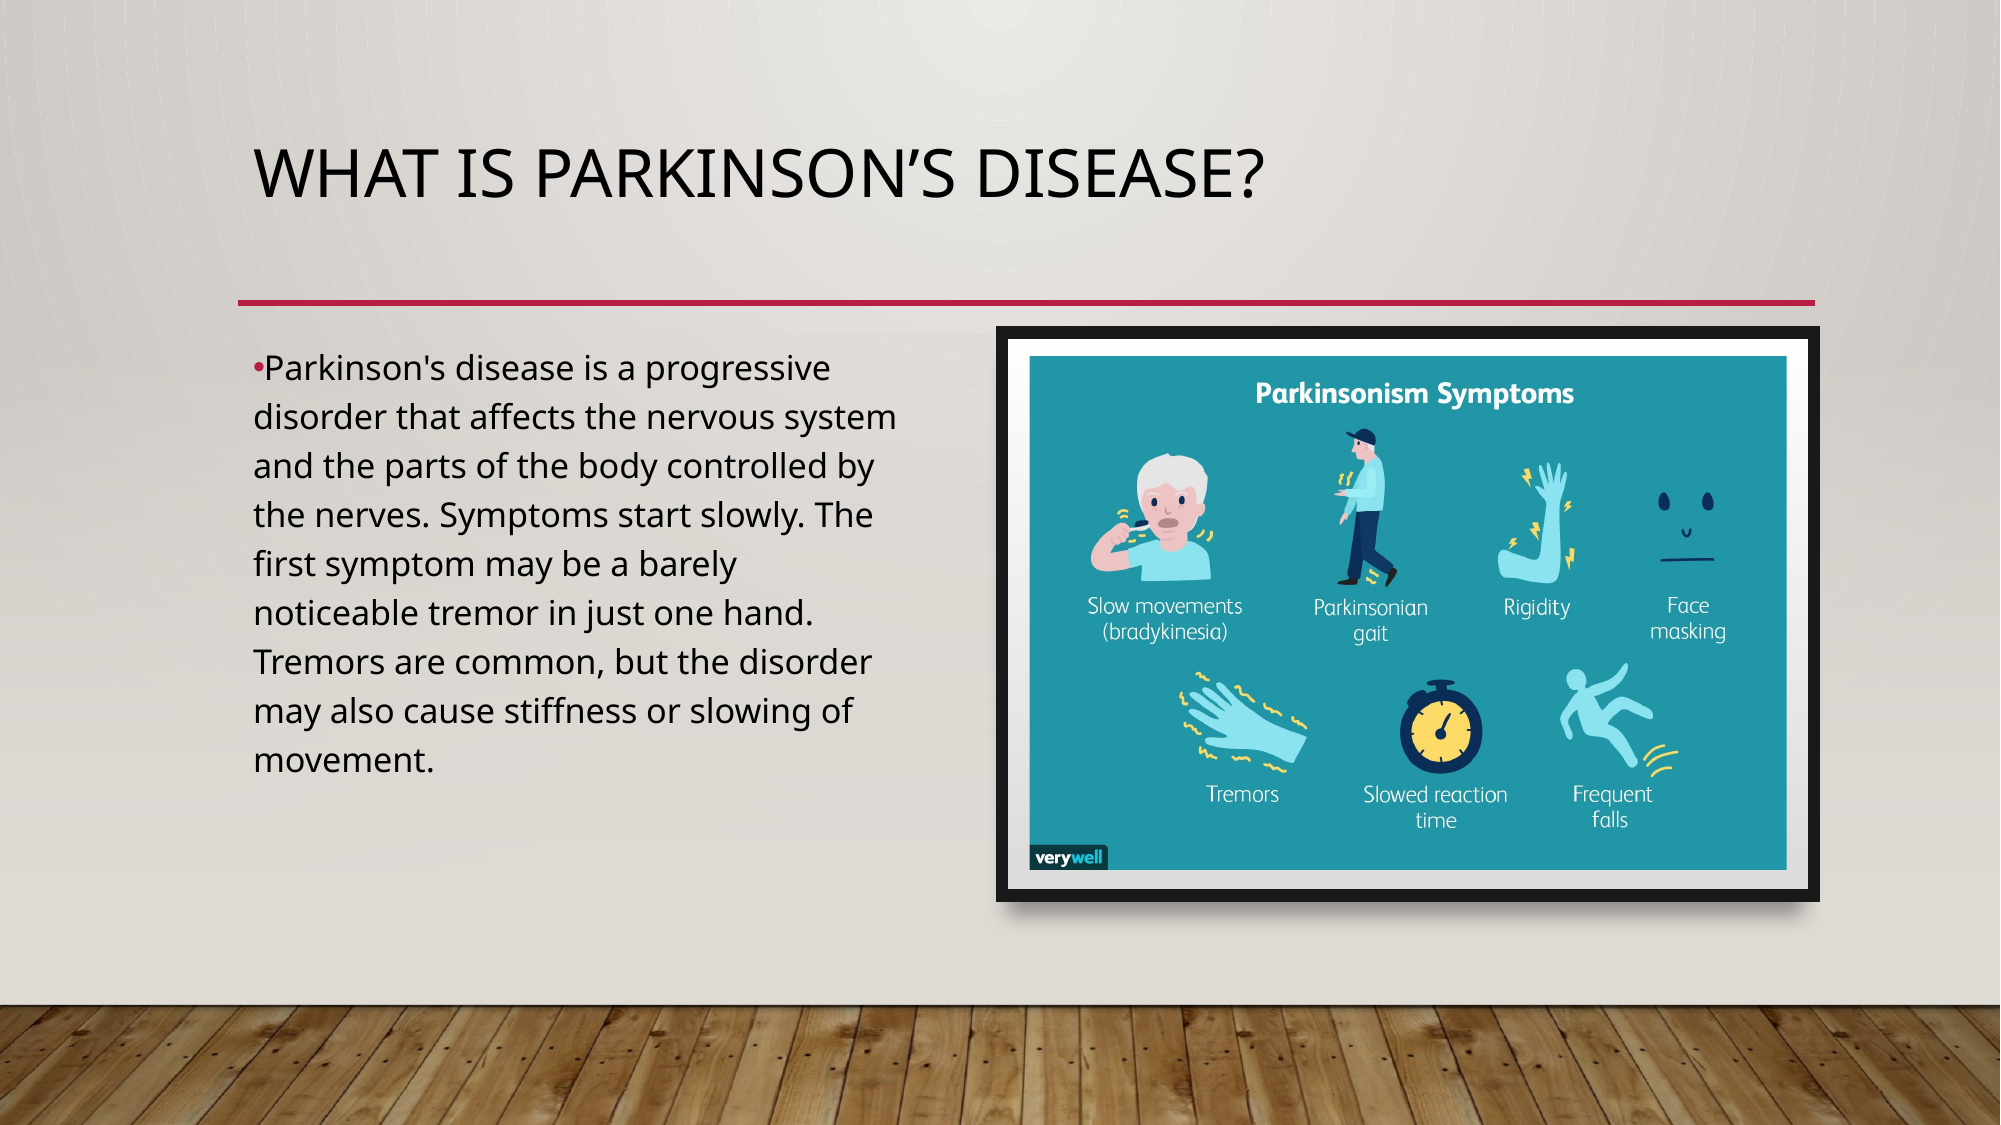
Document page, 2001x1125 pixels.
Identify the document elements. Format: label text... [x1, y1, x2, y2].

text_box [1001, 329, 1815, 897]
picture [1029, 356, 1787, 870]
title What is parkinson’s disease? [238, 131, 1814, 302]
picture [0, 1006, 2000, 1125]
text_box [0, 330, 2000, 1004]
text_box Parkinson's disease is a progressive disorder that affects the nervous system and the parts of the body controlled by the nerves. Symptoms start slowly. The first symptom may be a barely noticeable tremor in just one hand. Tremors are common, but the disorder may also cause stiffness or slowing of movement. [238, 330, 921, 897]
